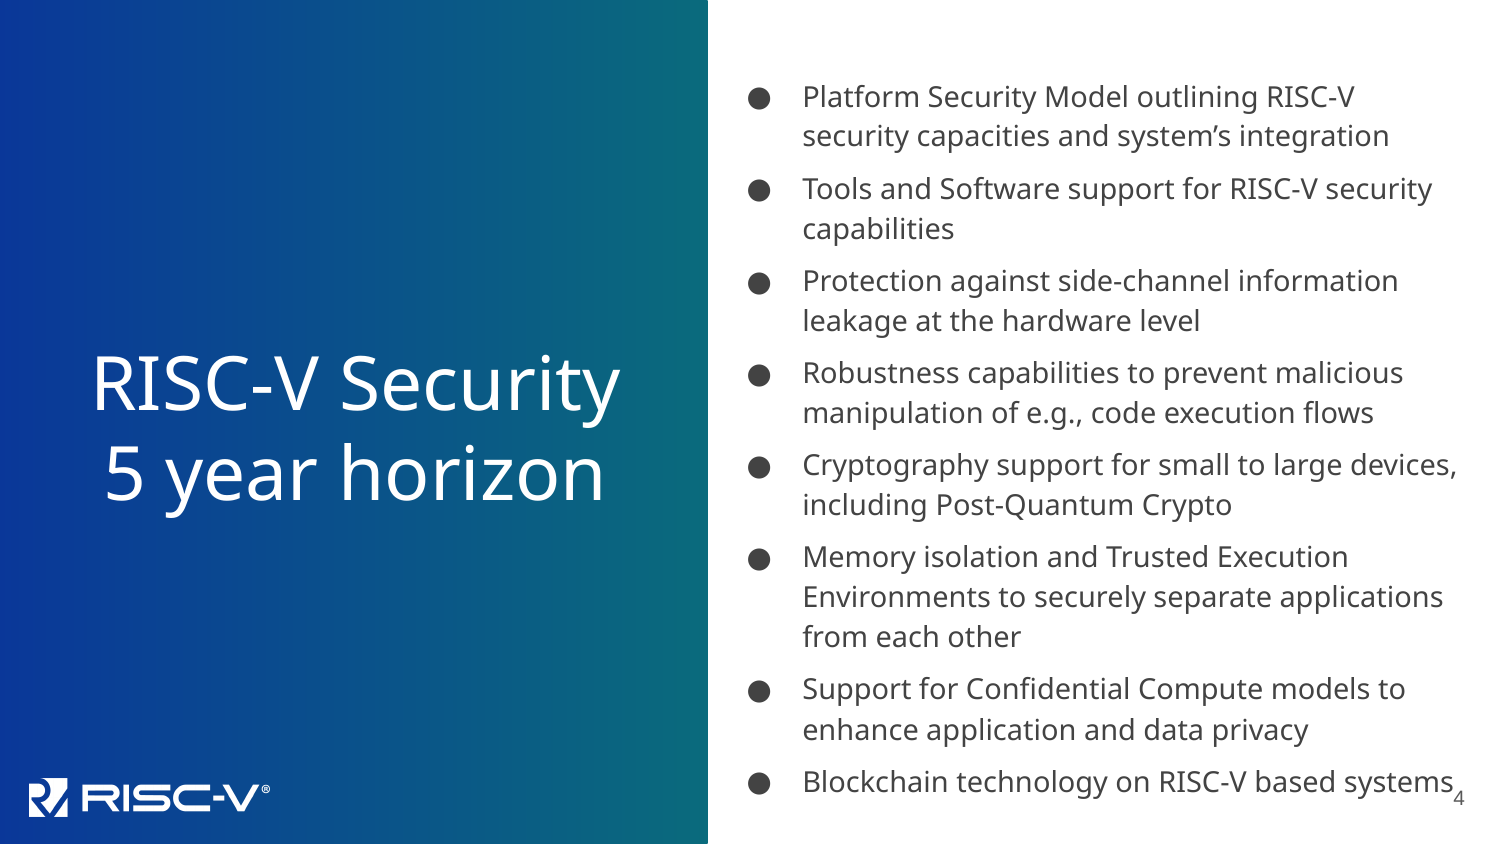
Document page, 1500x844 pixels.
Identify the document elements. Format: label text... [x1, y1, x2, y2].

title RISC-V Security 5 year horizon [32, 35, 679, 817]
slide_number 4 [1389, 764, 1480, 830]
list Platform Security Model outlining RISC-V security capacities and system’s integration Tools and Software support for RISC-V security capabilities Protection against side-channel information leakage at the hardware level Robustness capabilities to prevent malicious manipulation of e.g., code execution flows Cryptography support for small to large devices, including Post-Quantum Crypto Memory isolation and Trusted Execution Environments to securely separate applications from each other Support for Confidential Compute models to enhance application and data privacy Blockchain technology on RISC-V based systems [713, 57, 1480, 817]
